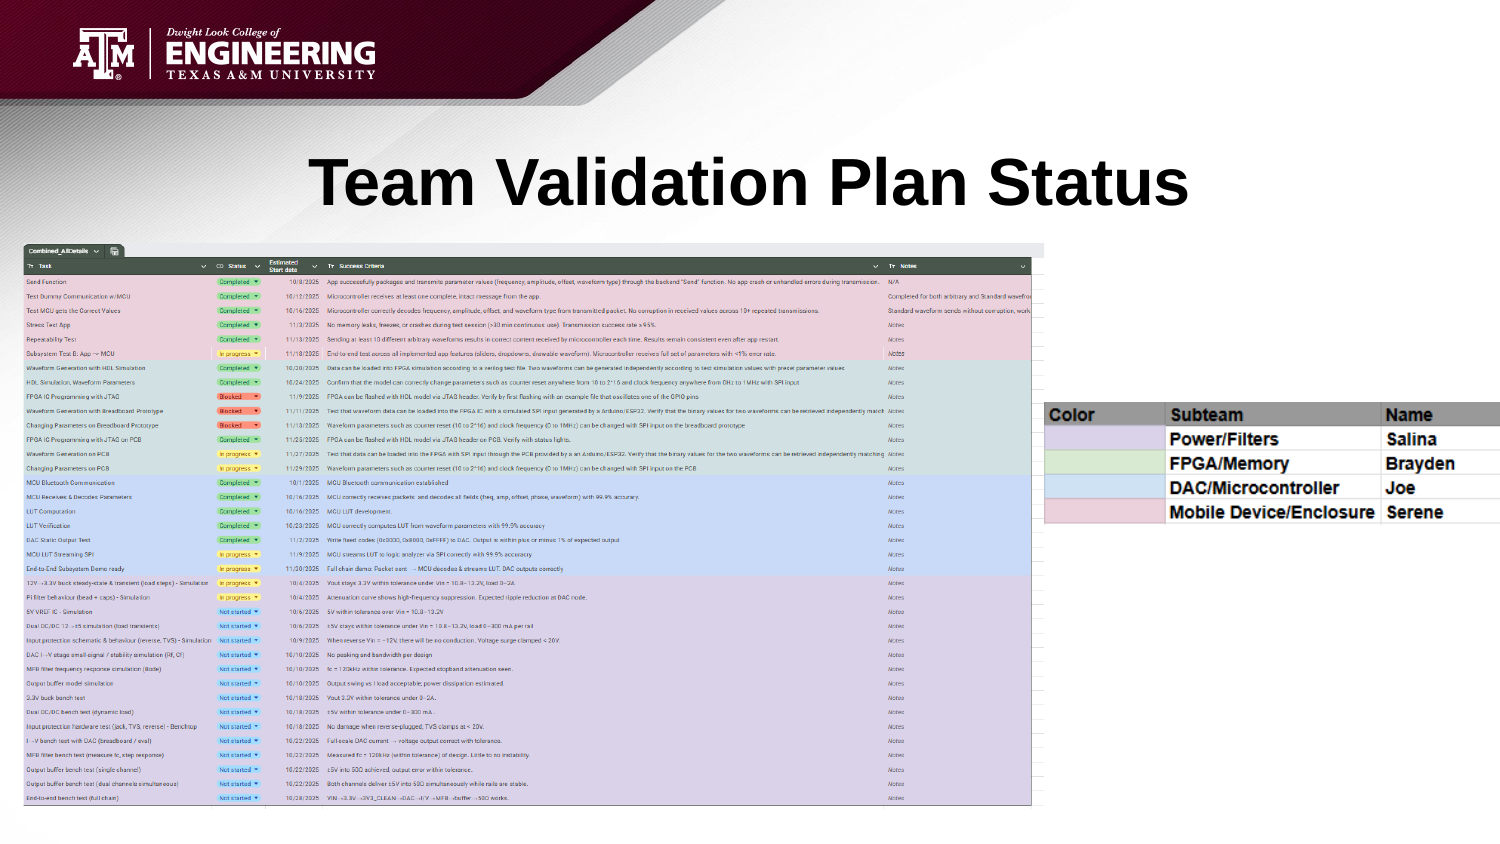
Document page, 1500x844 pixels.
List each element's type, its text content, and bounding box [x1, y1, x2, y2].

picture [0, 0, 1500, 844]
title Team Validation Plan Status [75, 129, 1425, 228]
